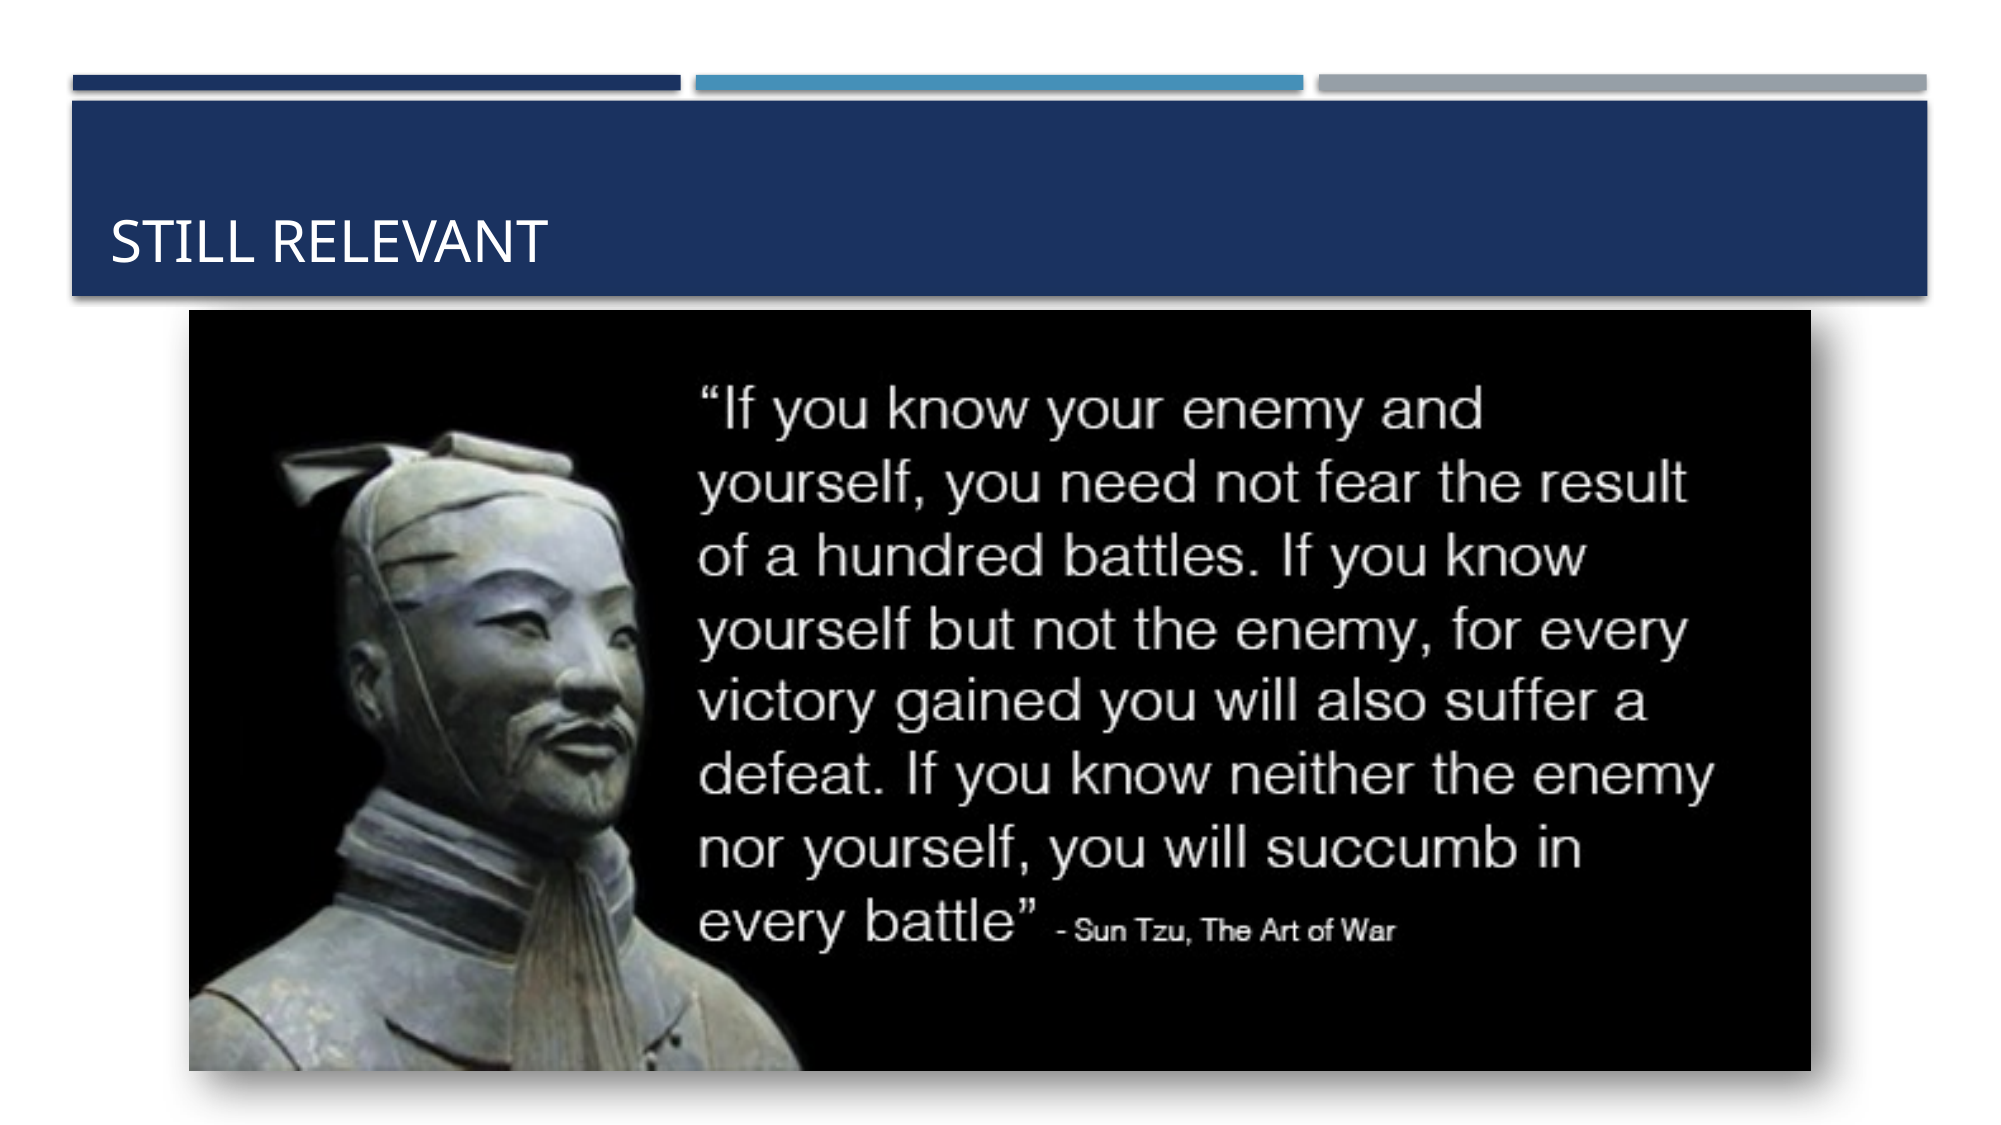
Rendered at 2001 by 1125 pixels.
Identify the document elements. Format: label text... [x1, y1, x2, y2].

title Still Relevant [95, 115, 1905, 282]
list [188, 309, 1812, 1071]
